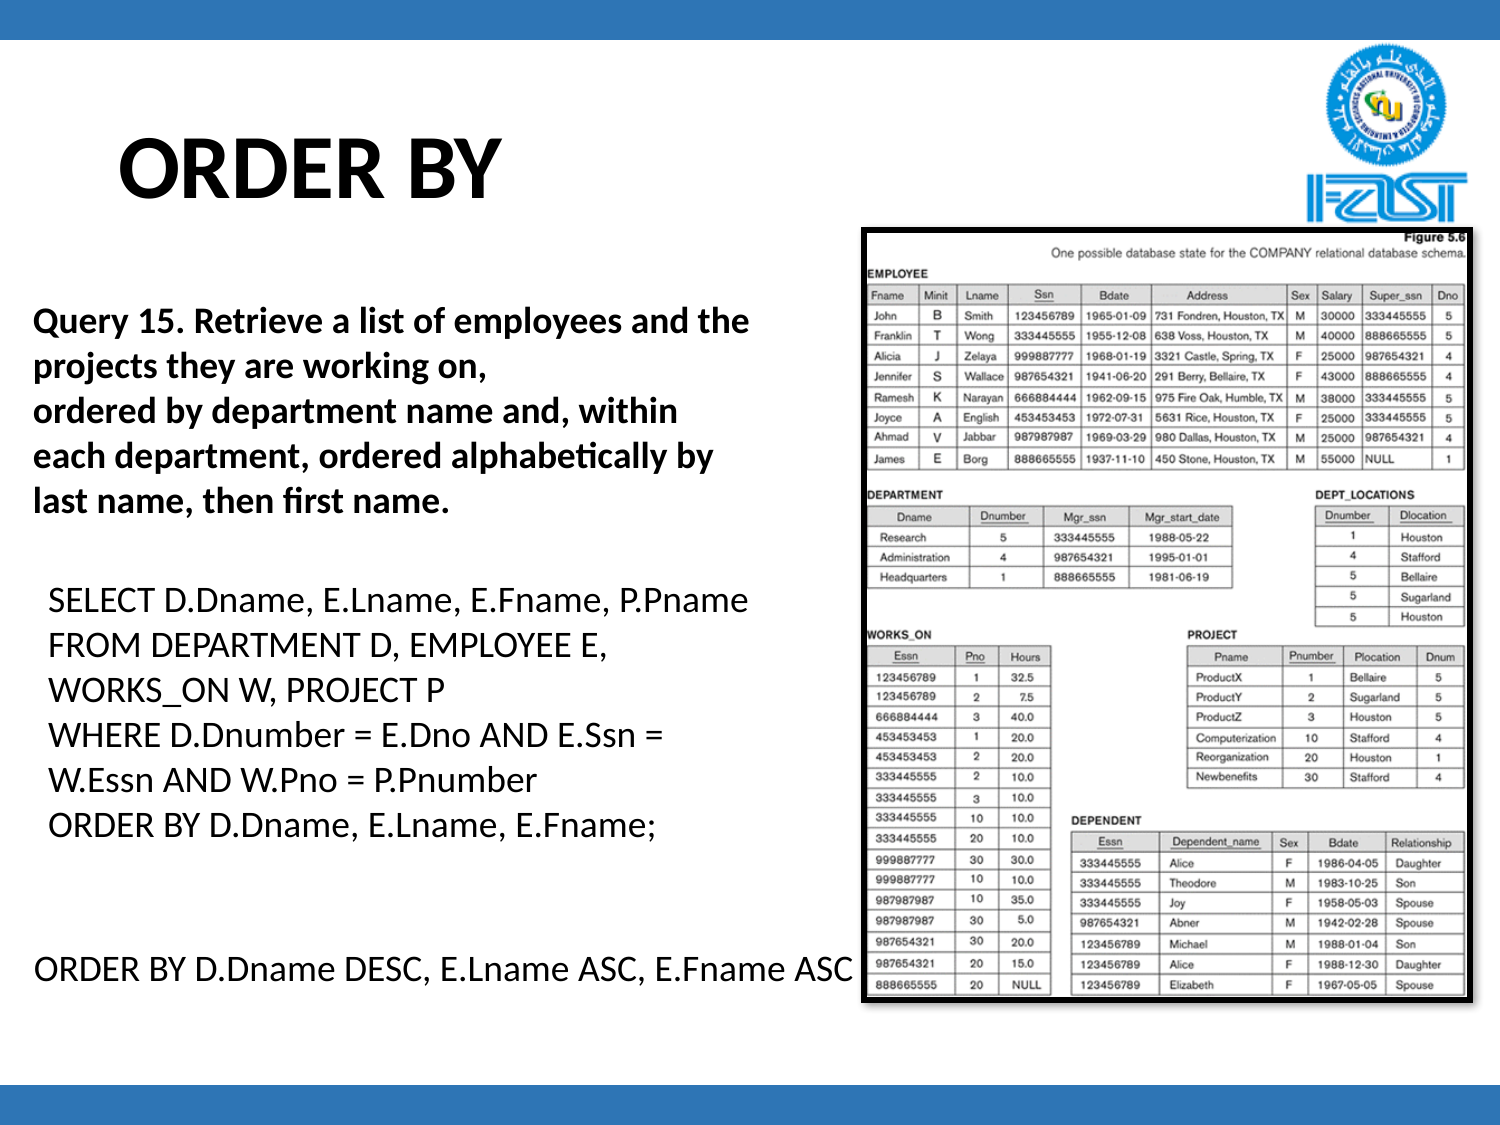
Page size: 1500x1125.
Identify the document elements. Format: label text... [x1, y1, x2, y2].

title ORDER BY [103, 59, 1397, 278]
text_box ORDER BY D.Dname DESC, E.Lname ASC, E.Fname ASC [18, 936, 859, 996]
picture [1397, 55, 1403, 66]
text_box Query 15. Retrieve a list of employees and the projects they are working on, ordered by department name and, within each department, ordered alphabetically by last name, then first name. [17, 289, 768, 529]
text_box SELECT D.Dname, E.Lname, E.Fname, P.Pname FROM DEPARTMENT D, EMPLOYEE E, WORKS_ON W, PROJECT P WHERE D.Dnumber = E.Dno AND E.Ssn = W.Essn AND W.Pno = P.Pnumber ORDER BY D.Dname, E.Lname, E.Fname; [33, 567, 785, 853]
picture [866, 232, 1467, 997]
picture [1428, 94, 1435, 101]
picture [1377, 49, 1394, 59]
picture [1299, 40, 1476, 224]
